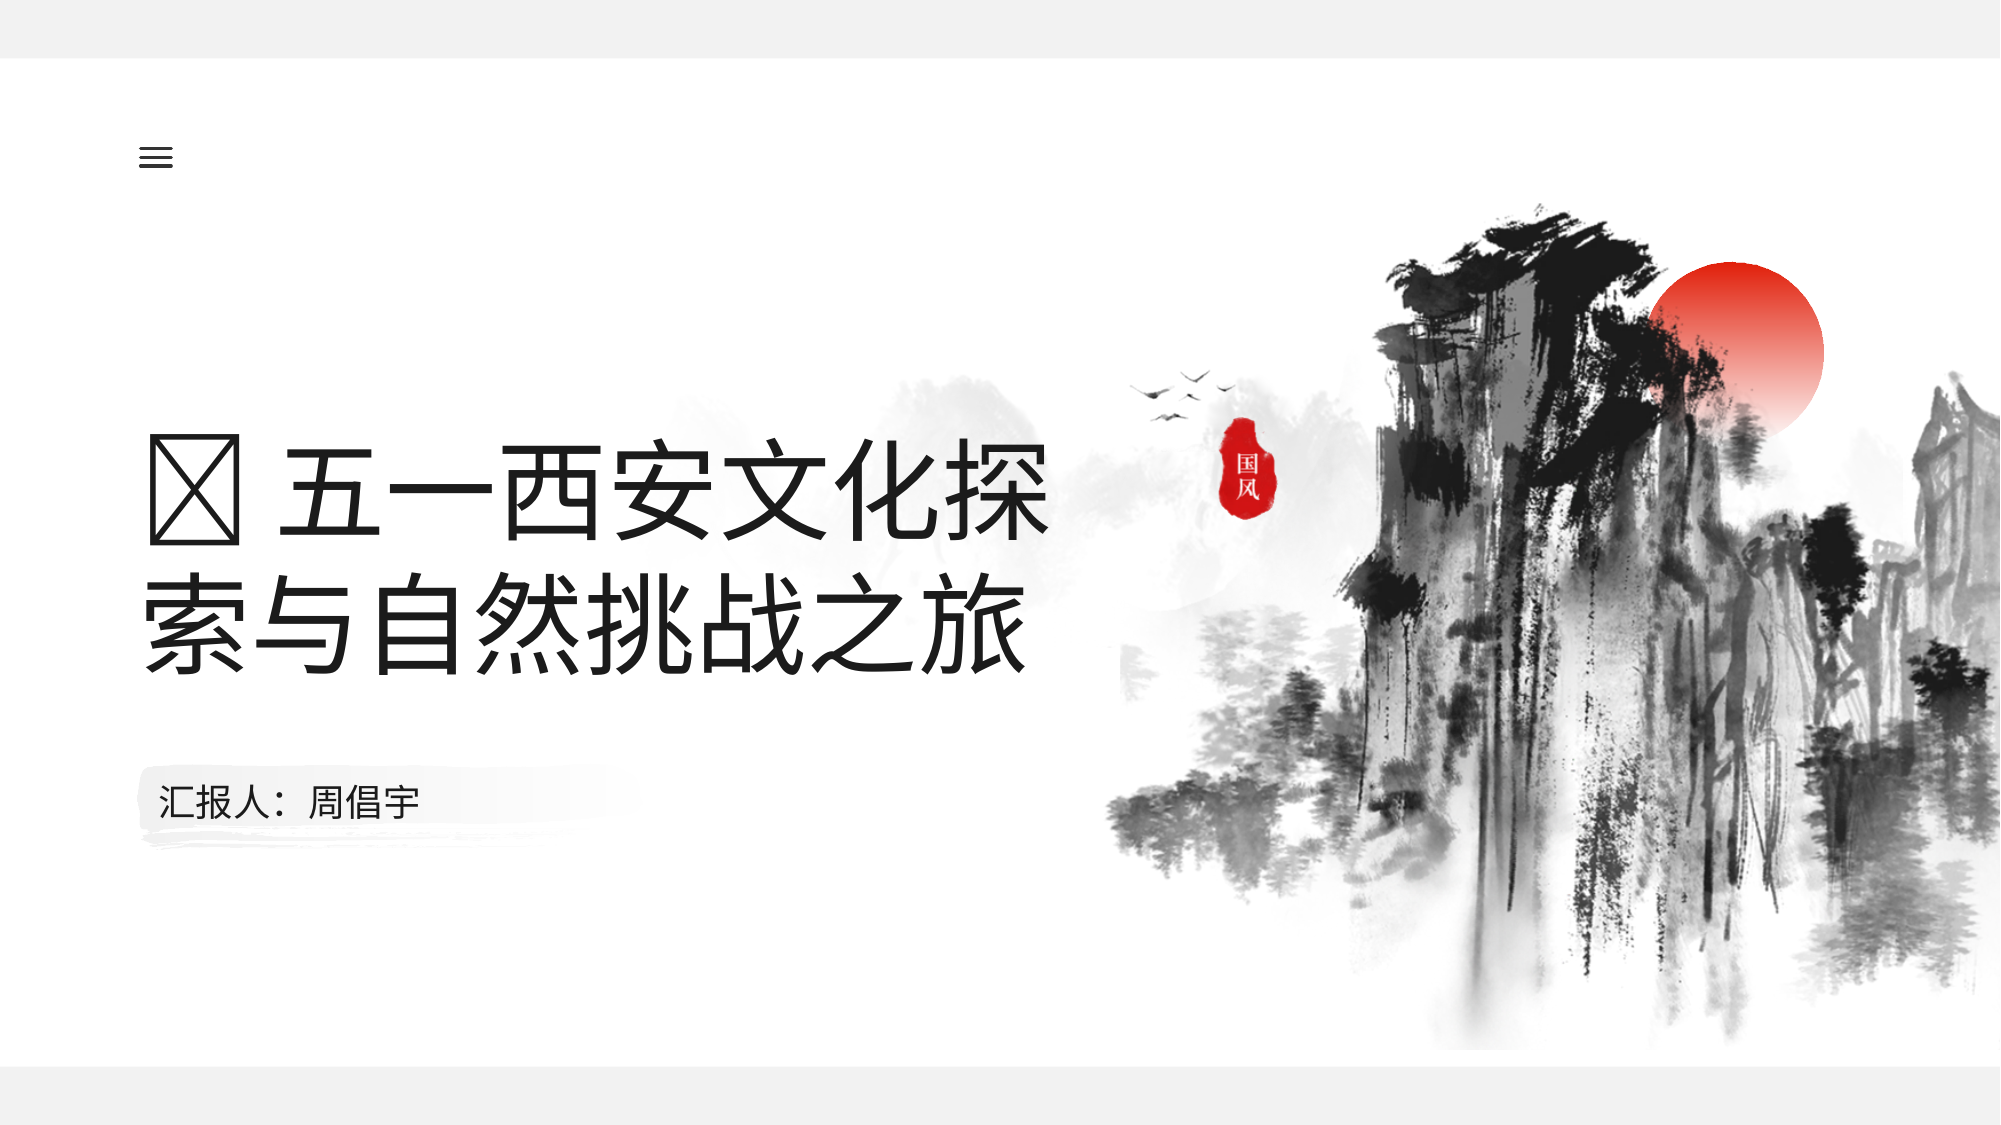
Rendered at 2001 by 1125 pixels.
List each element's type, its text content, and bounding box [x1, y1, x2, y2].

picture [1015, 193, 2000, 1050]
title 🌄五一西安文化探索与自然挑战之旅 [139, 324, 1144, 689]
list 汇报人：周倡宇 [158, 760, 631, 844]
